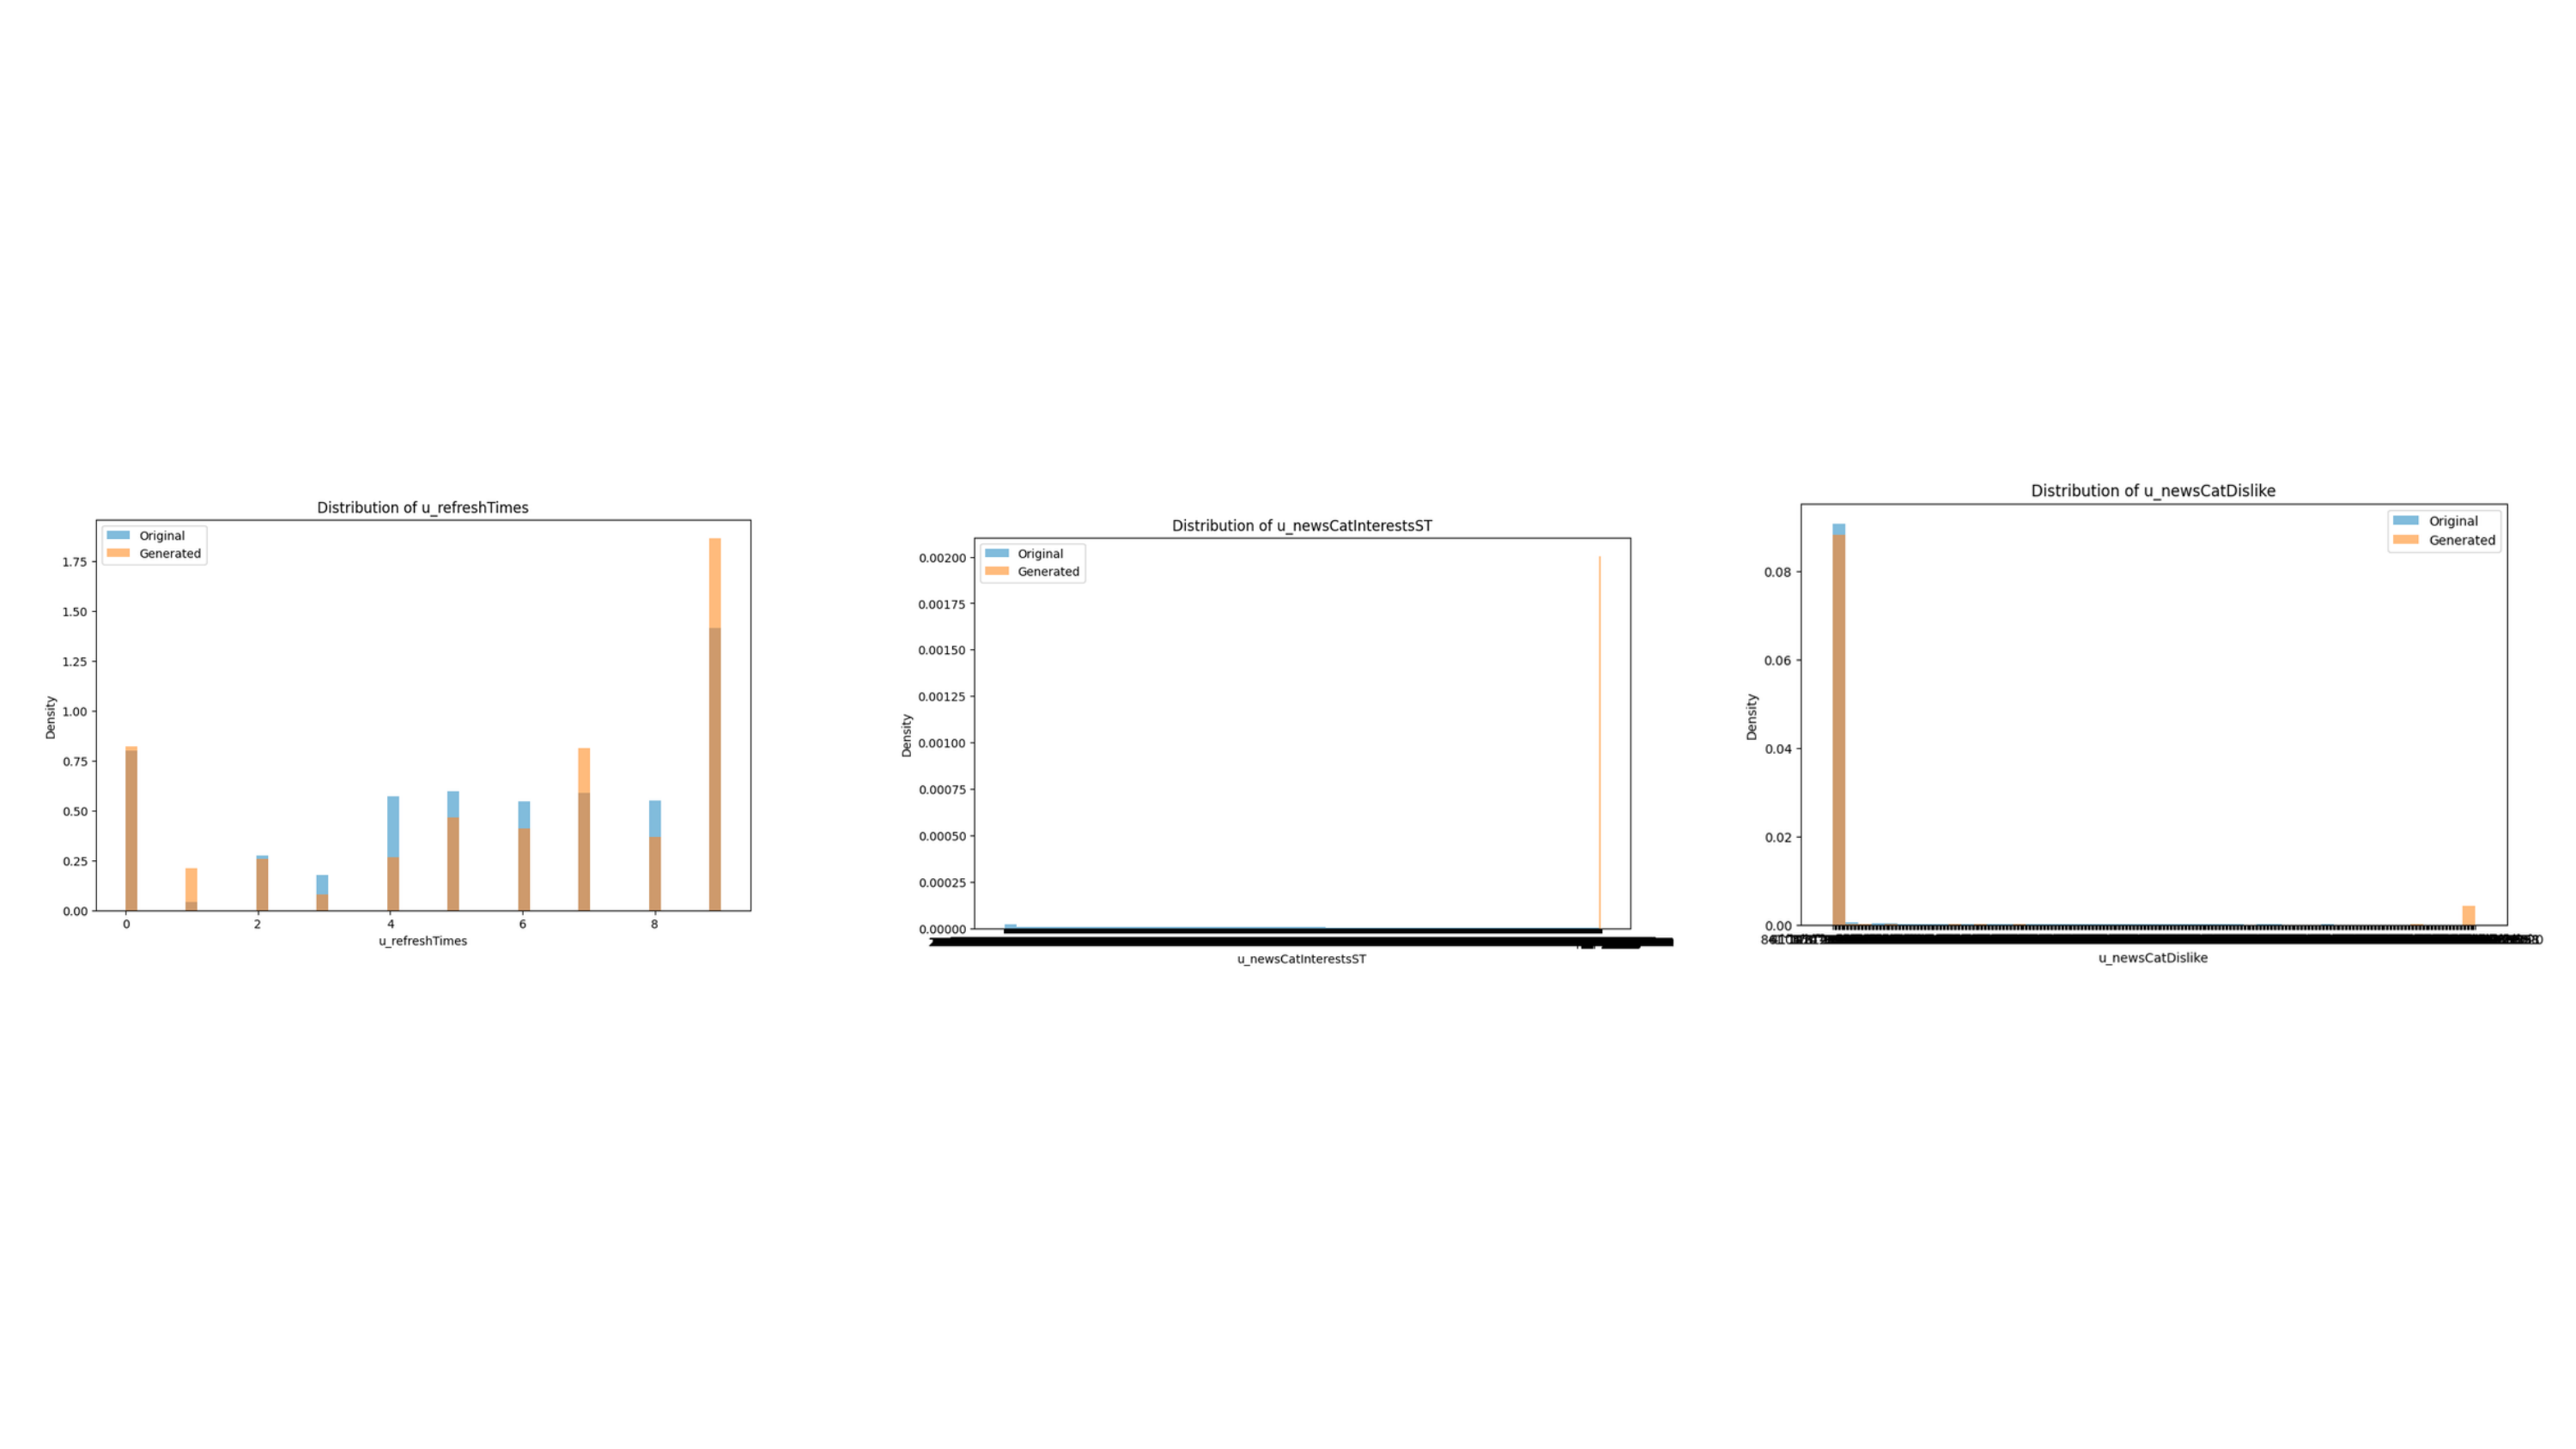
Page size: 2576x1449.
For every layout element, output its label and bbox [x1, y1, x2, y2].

text_box [893, 511, 1683, 973]
text_box [37, 493, 759, 955]
text_box [1737, 475, 2553, 973]
